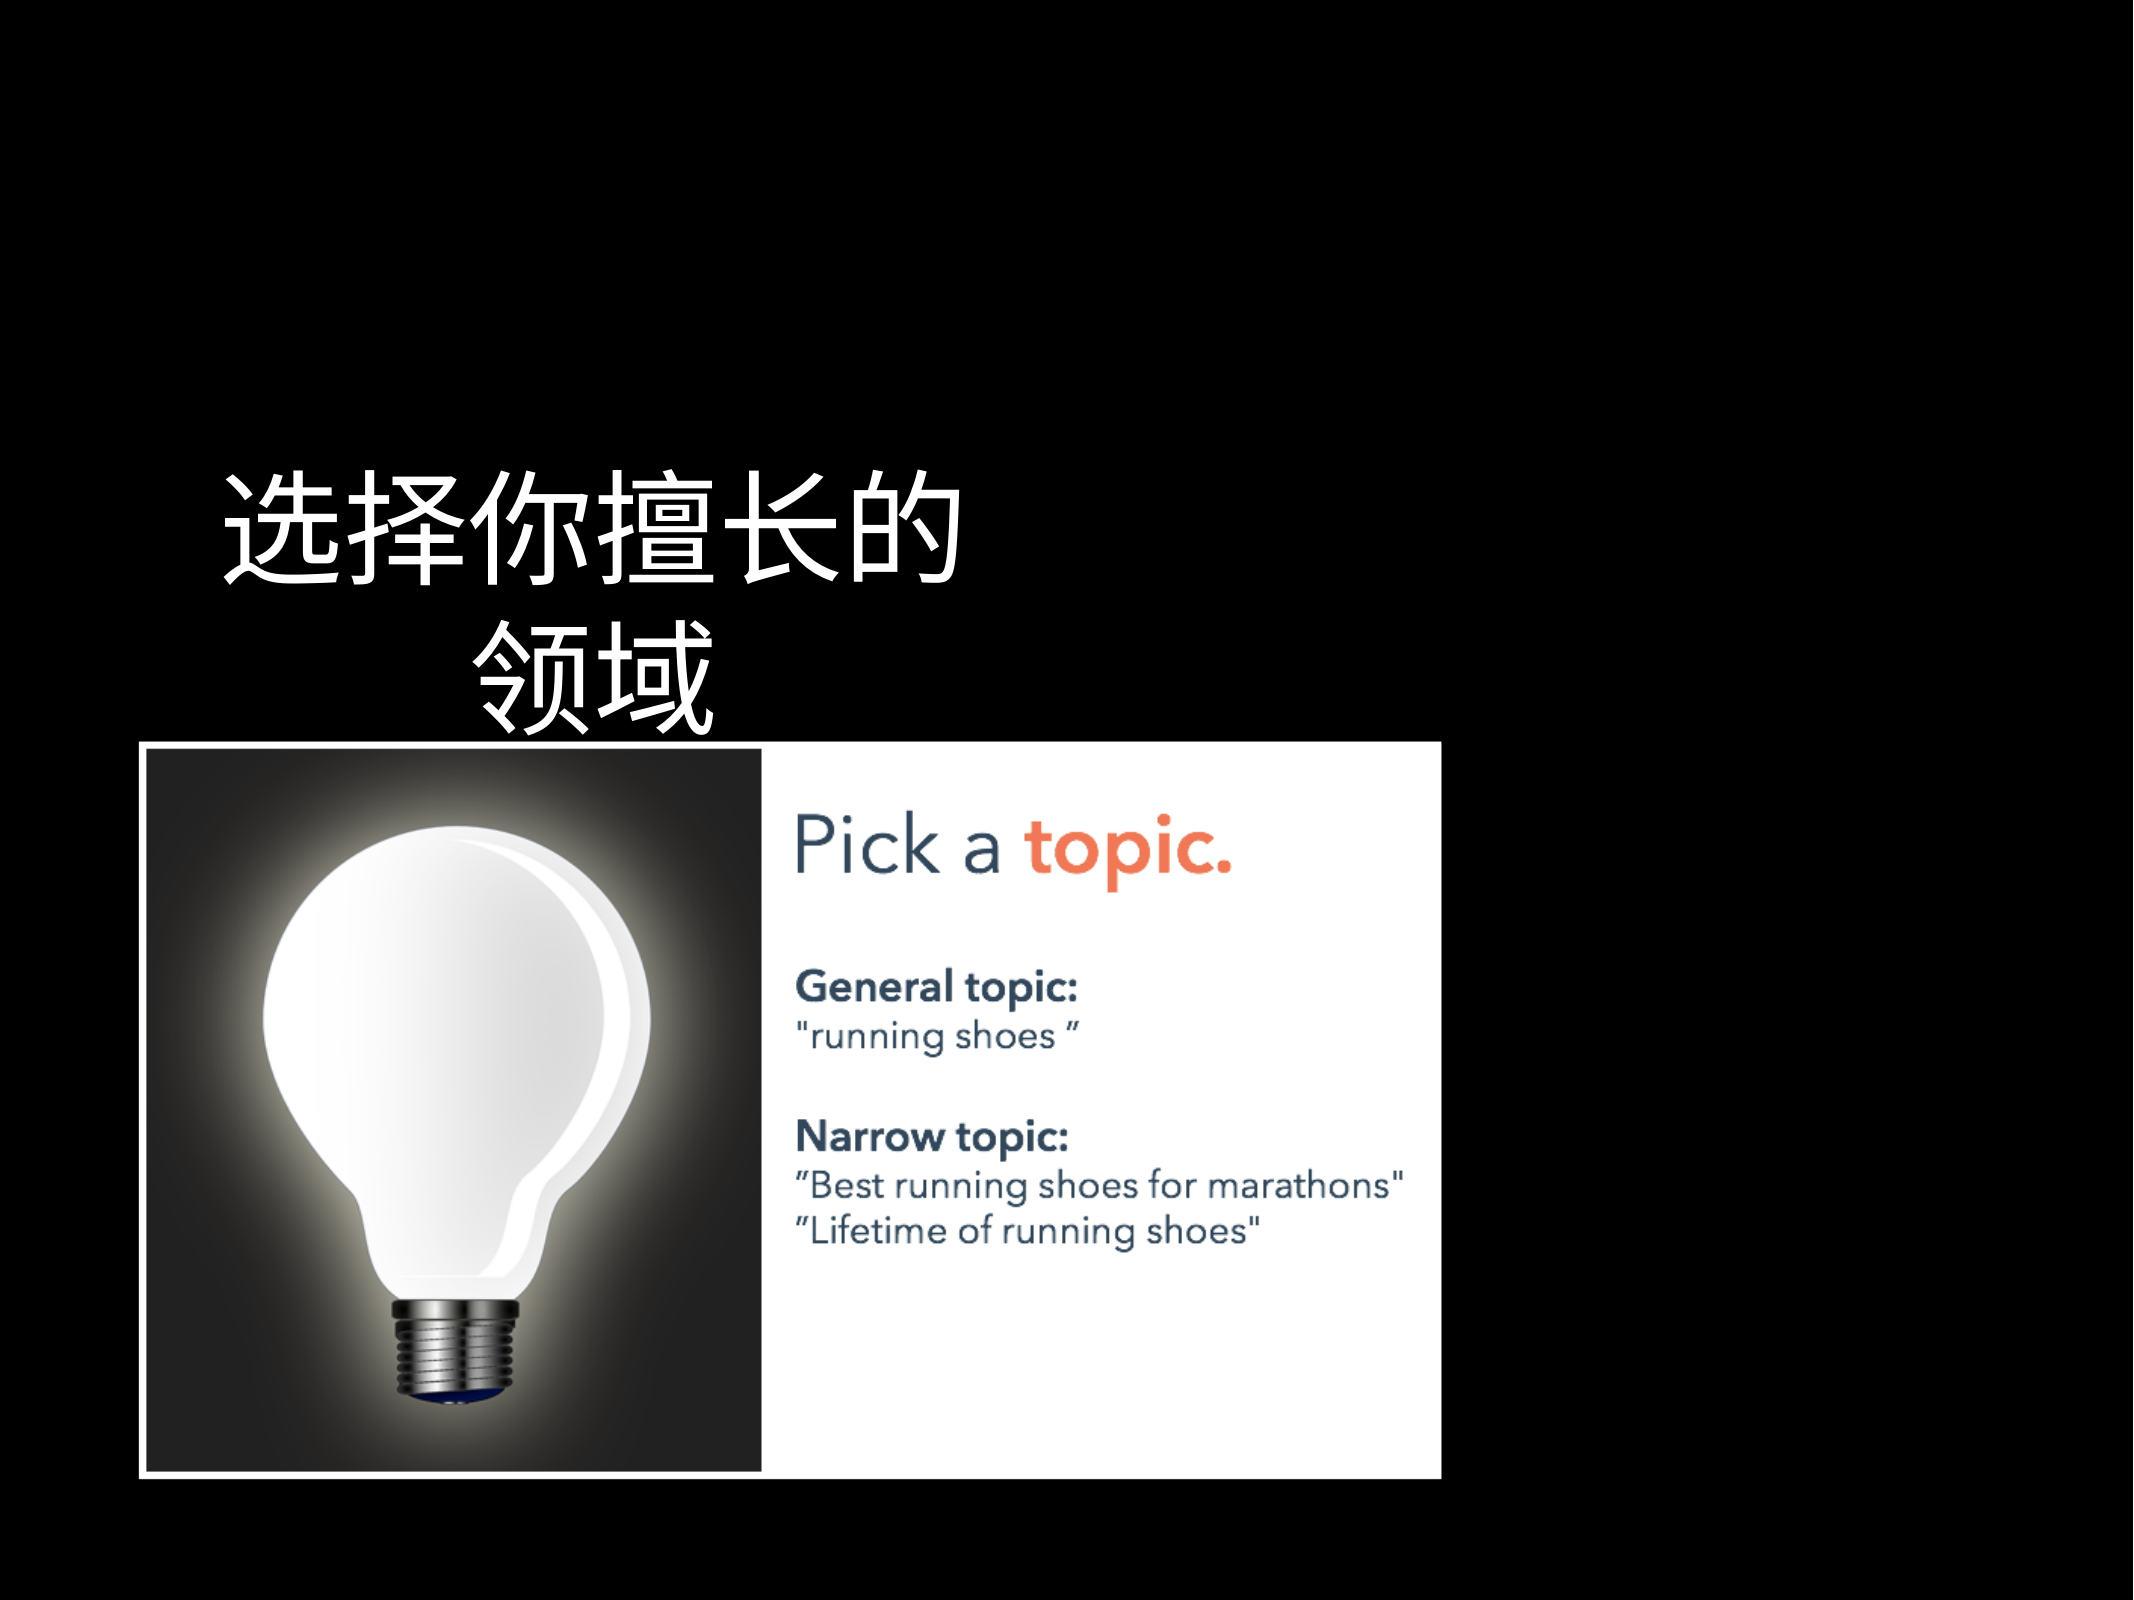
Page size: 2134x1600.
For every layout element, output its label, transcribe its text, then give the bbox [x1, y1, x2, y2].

title 选择你擅长的领域 [155, 103, 1032, 740]
picture [136, 740, 1446, 1485]
